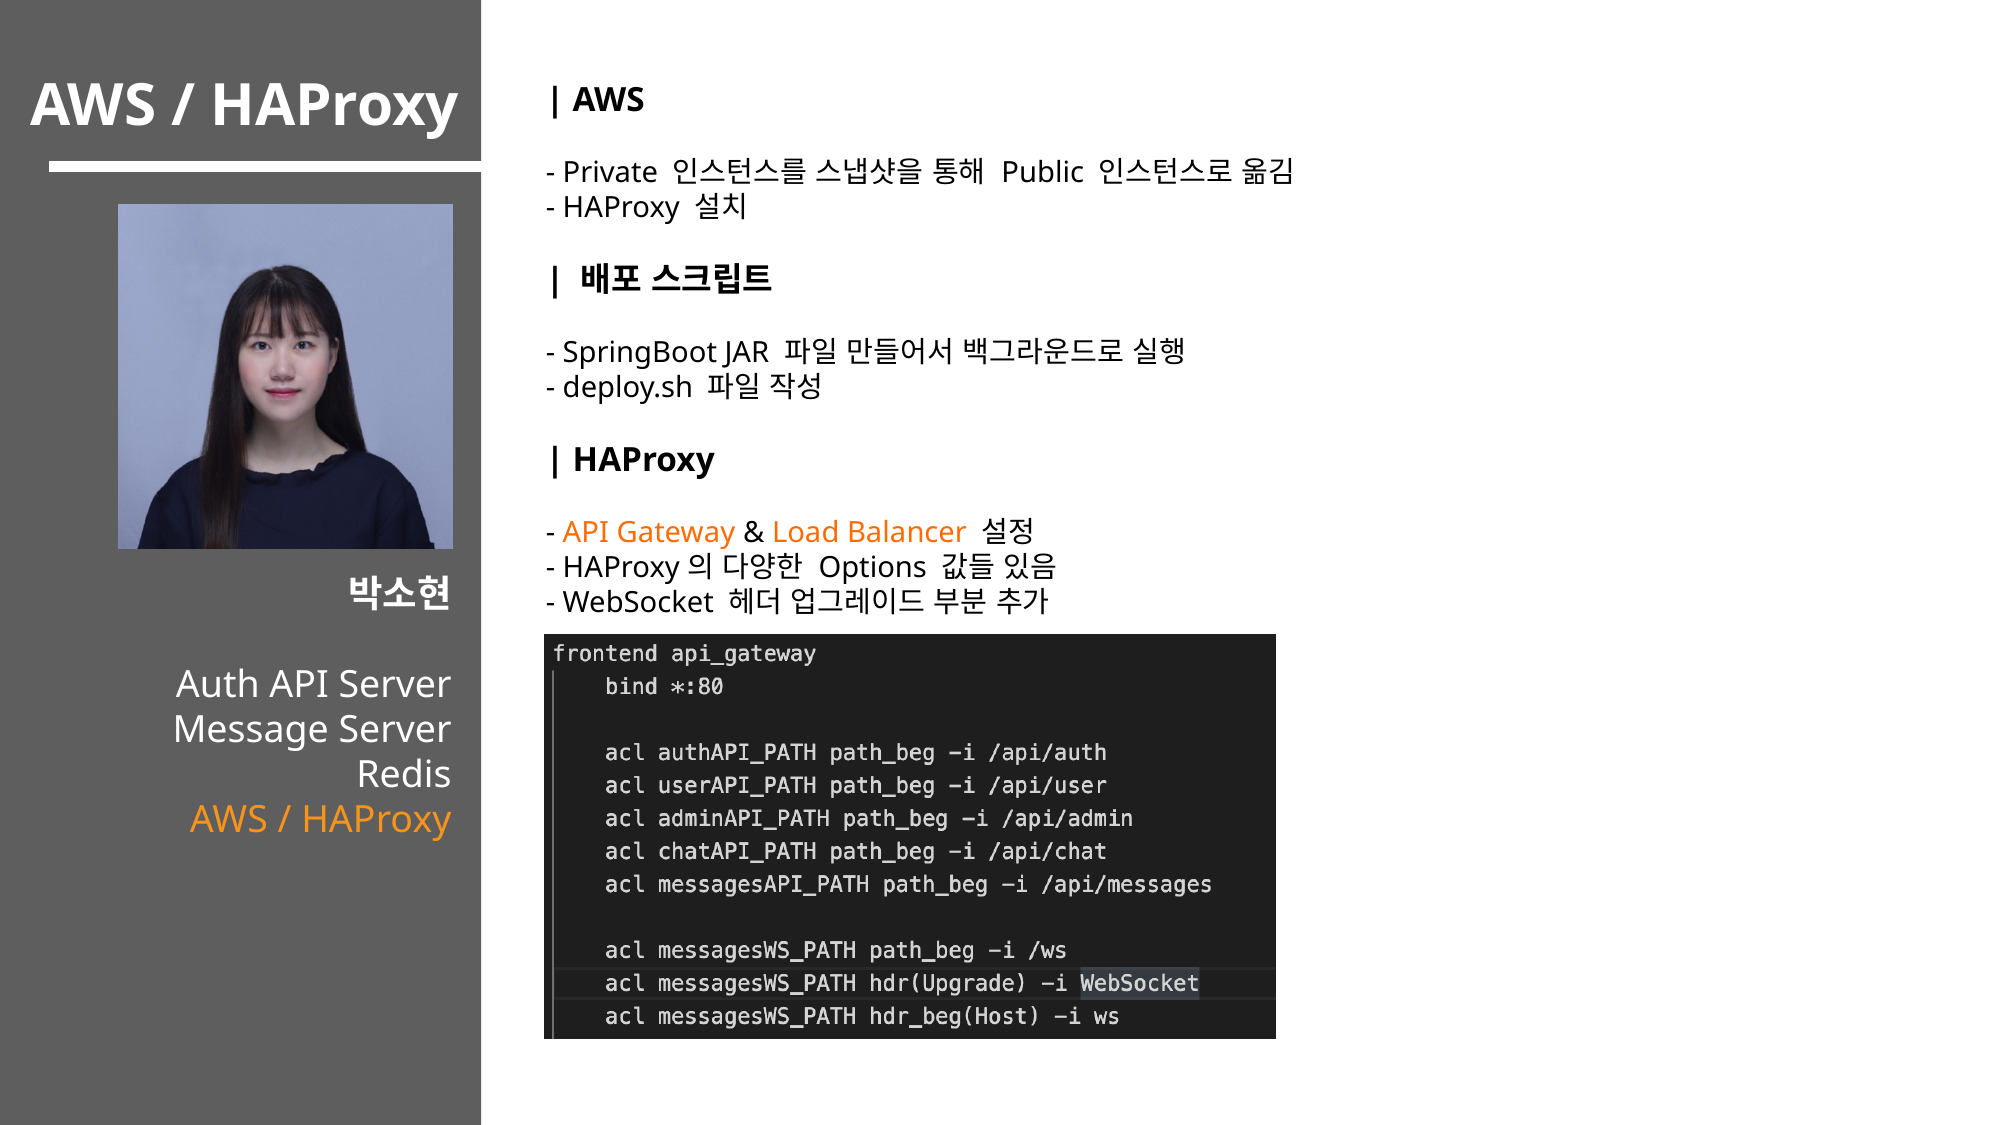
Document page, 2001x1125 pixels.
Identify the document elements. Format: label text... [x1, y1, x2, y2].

picture [544, 633, 1276, 1039]
text_box AWS / HAProxy [0, 45, 480, 159]
text_box | AWS - Private 인스턴스를 스냅샷을 통해 Public 인스턴스로 옮김 - HAProxy 설치 | 배포 스크립트 - SpringBoot JAR 파일 만들어서 백그라운드로 실행 - deploy.sh 파일 작성 | HAProxy - API Gateway & Load Balancer 설정 - HAProxy의 다양한 Options 값들 있음 - WebSocket 헤더 업그레이드 부분 추가 [530, 71, 1920, 701]
picture [117, 204, 454, 549]
text_box [49, 161, 483, 172]
text_box 박소현 Auth API Server​ Message Server​ Redis AWS / HAProxy [0, 562, 467, 848]
